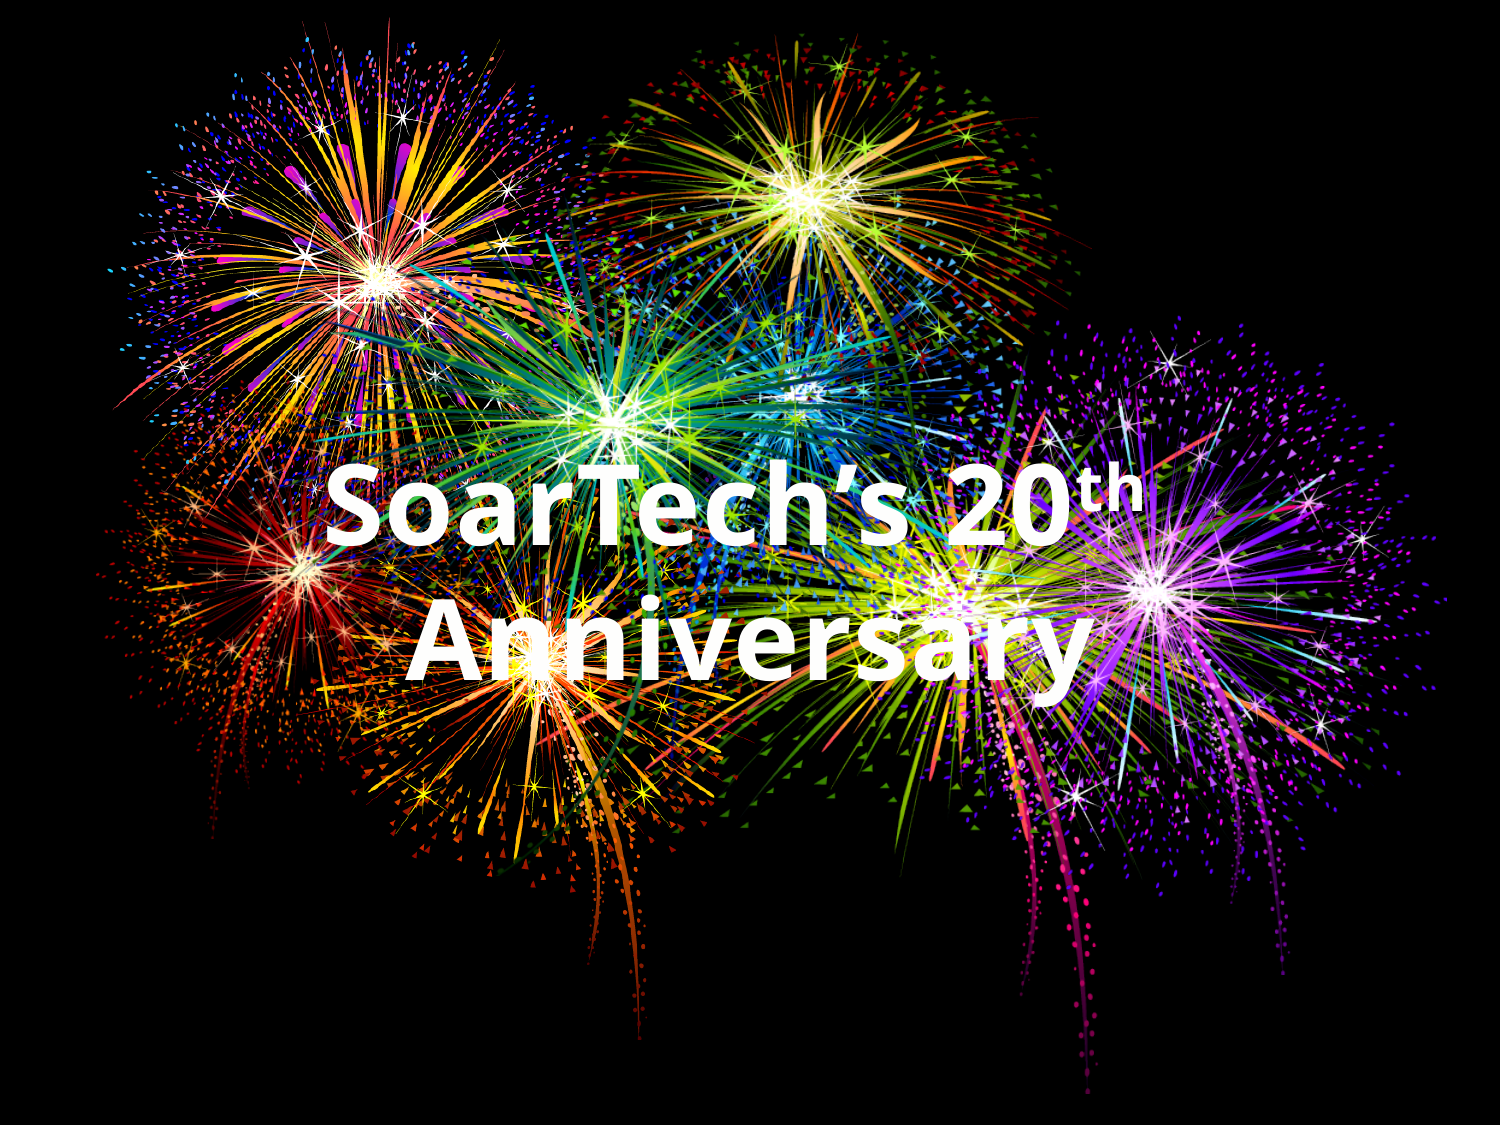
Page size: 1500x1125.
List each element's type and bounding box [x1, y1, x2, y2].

picture [96, 17, 1448, 1094]
